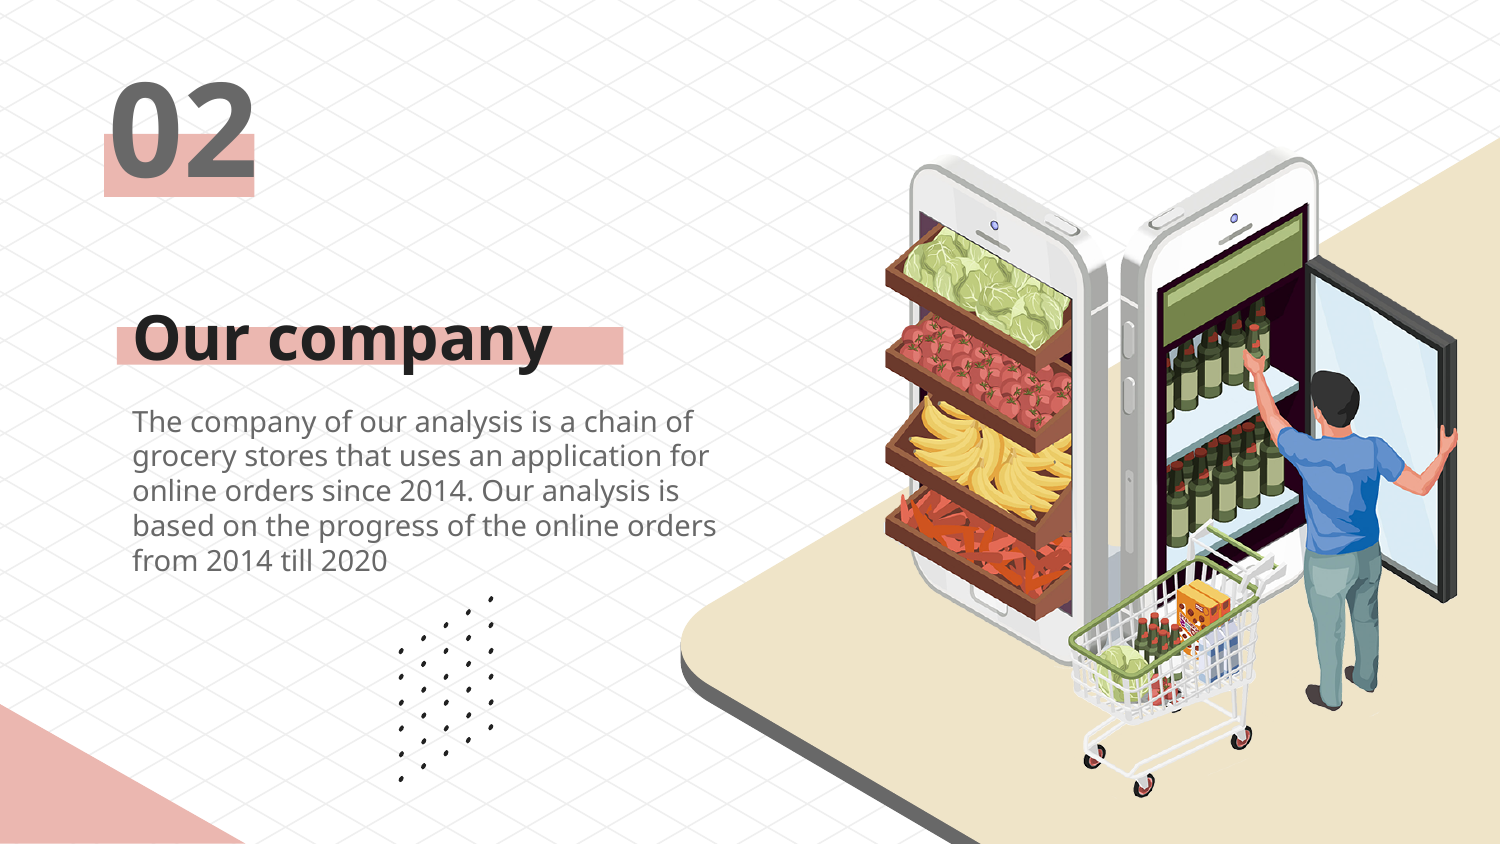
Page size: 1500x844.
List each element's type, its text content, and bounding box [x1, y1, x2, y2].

subtitle The company of our analysis is a chain of grocery stores that uses an application for online orders since 2014. Our analysis is based on the progress of the online orders from 2014 till 2020 [116, 387, 750, 559]
title Our company [116, 284, 750, 387]
text_box 02 [93, 31, 290, 147]
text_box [398, 595, 494, 783]
text_box [104, 147, 255, 197]
picture [848, 146, 1458, 806]
